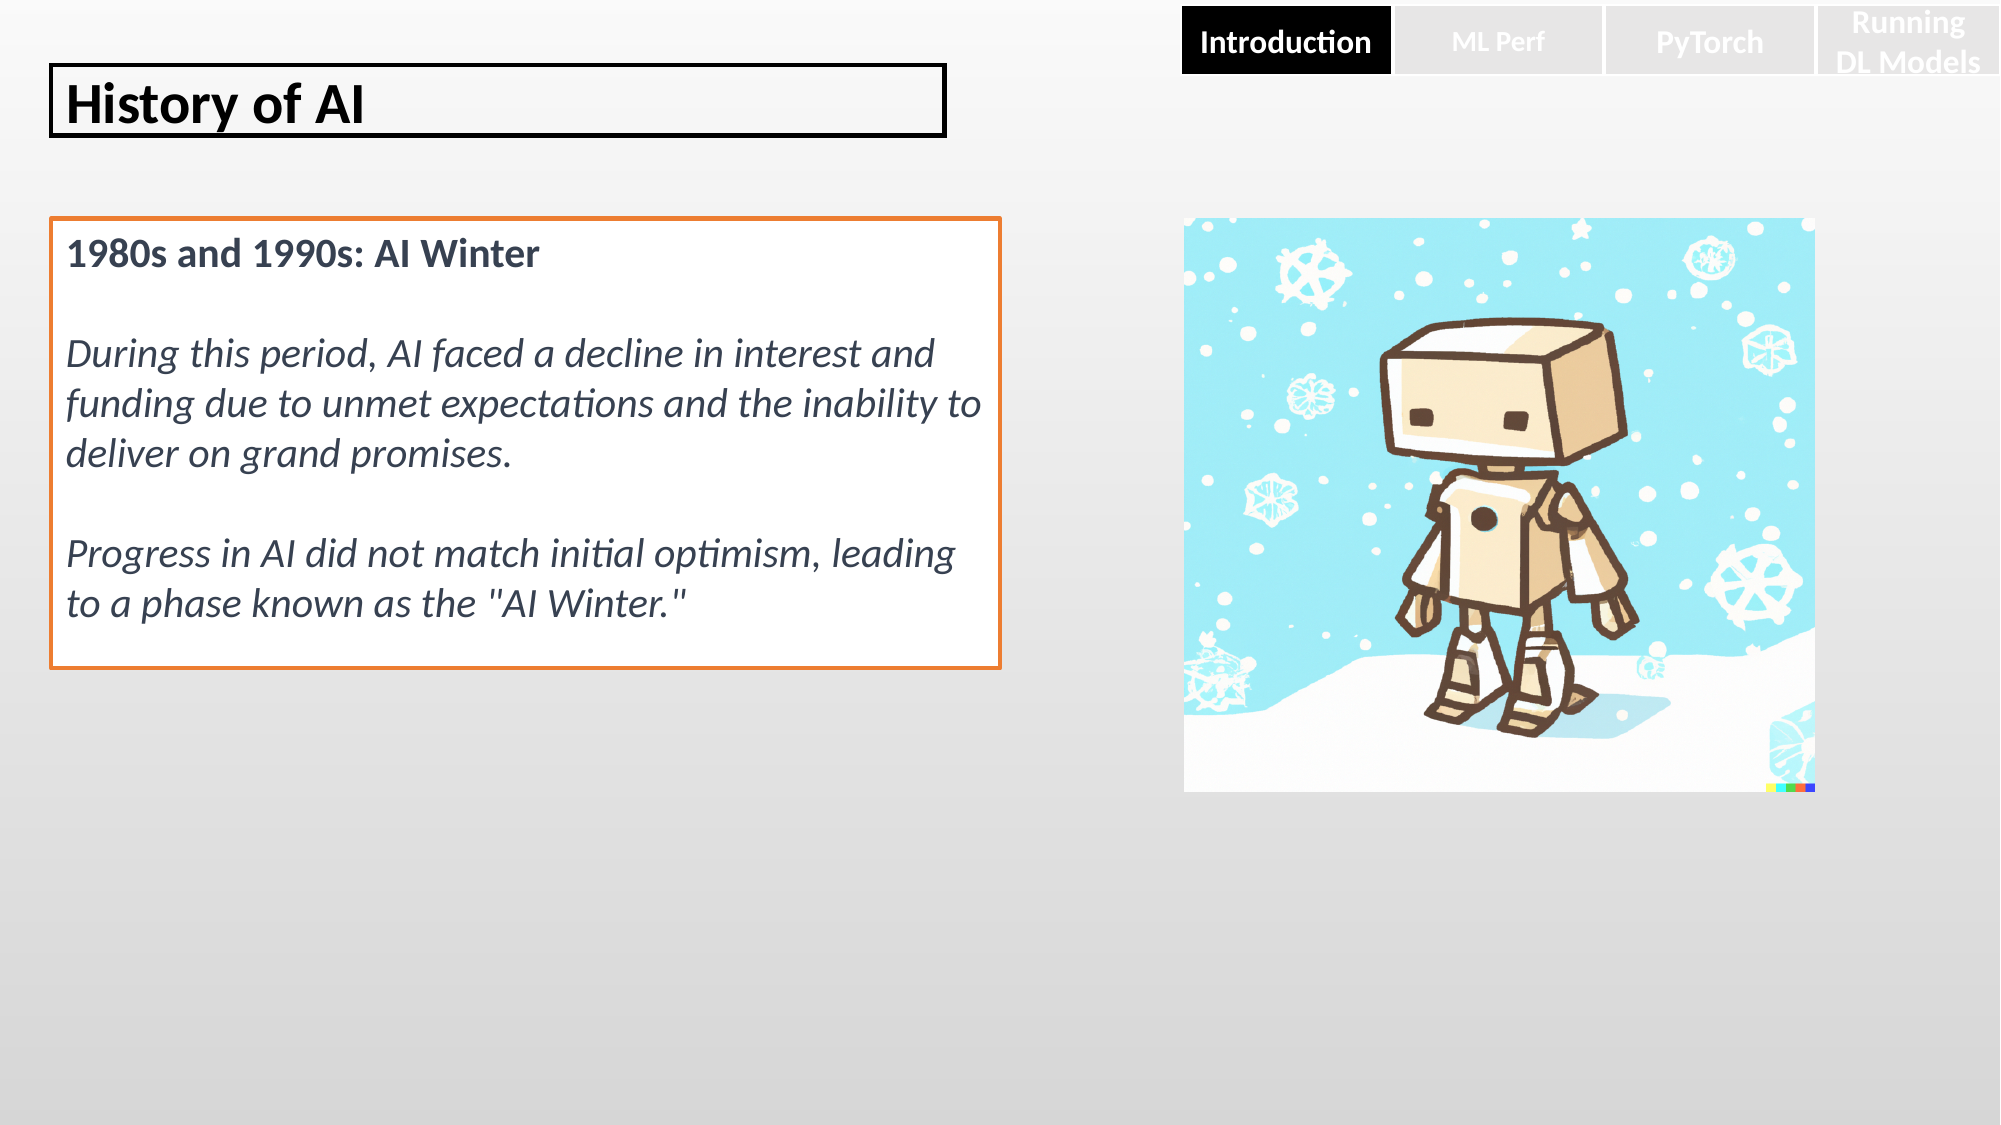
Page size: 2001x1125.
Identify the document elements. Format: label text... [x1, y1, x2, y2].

text_box 1980s and 1990s: AI Winter During this period, AI faced a decline in interest and funding due to unmet expectations and the inability to deliver on grand promises. Progress in AI did not match initial optimism, leading to a phase known as the "AI Winter." [49, 216, 1002, 670]
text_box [1180, 4, 2000, 76]
picture [1184, 218, 1815, 793]
text_box History of AI [51, 65, 945, 136]
